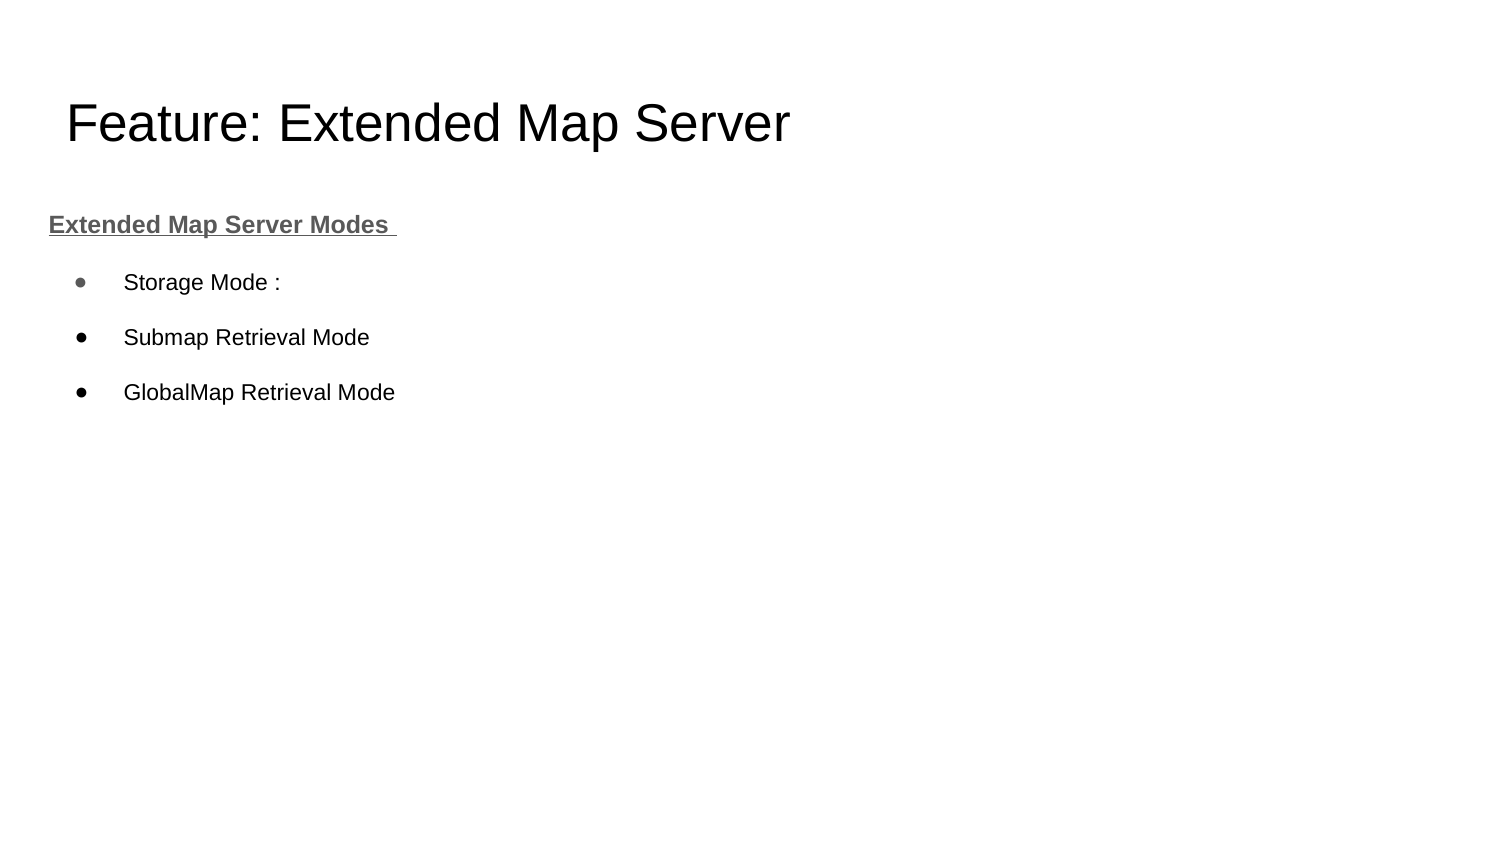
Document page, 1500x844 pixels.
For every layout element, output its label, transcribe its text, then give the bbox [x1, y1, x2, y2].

title Feature: Extended Map Server [51, 72, 1449, 167]
text_box Extended Map Server Modes Storage Mode : Submap Retrieval Mode GlobalMap Retrieval Mode [33, 163, 764, 481]
